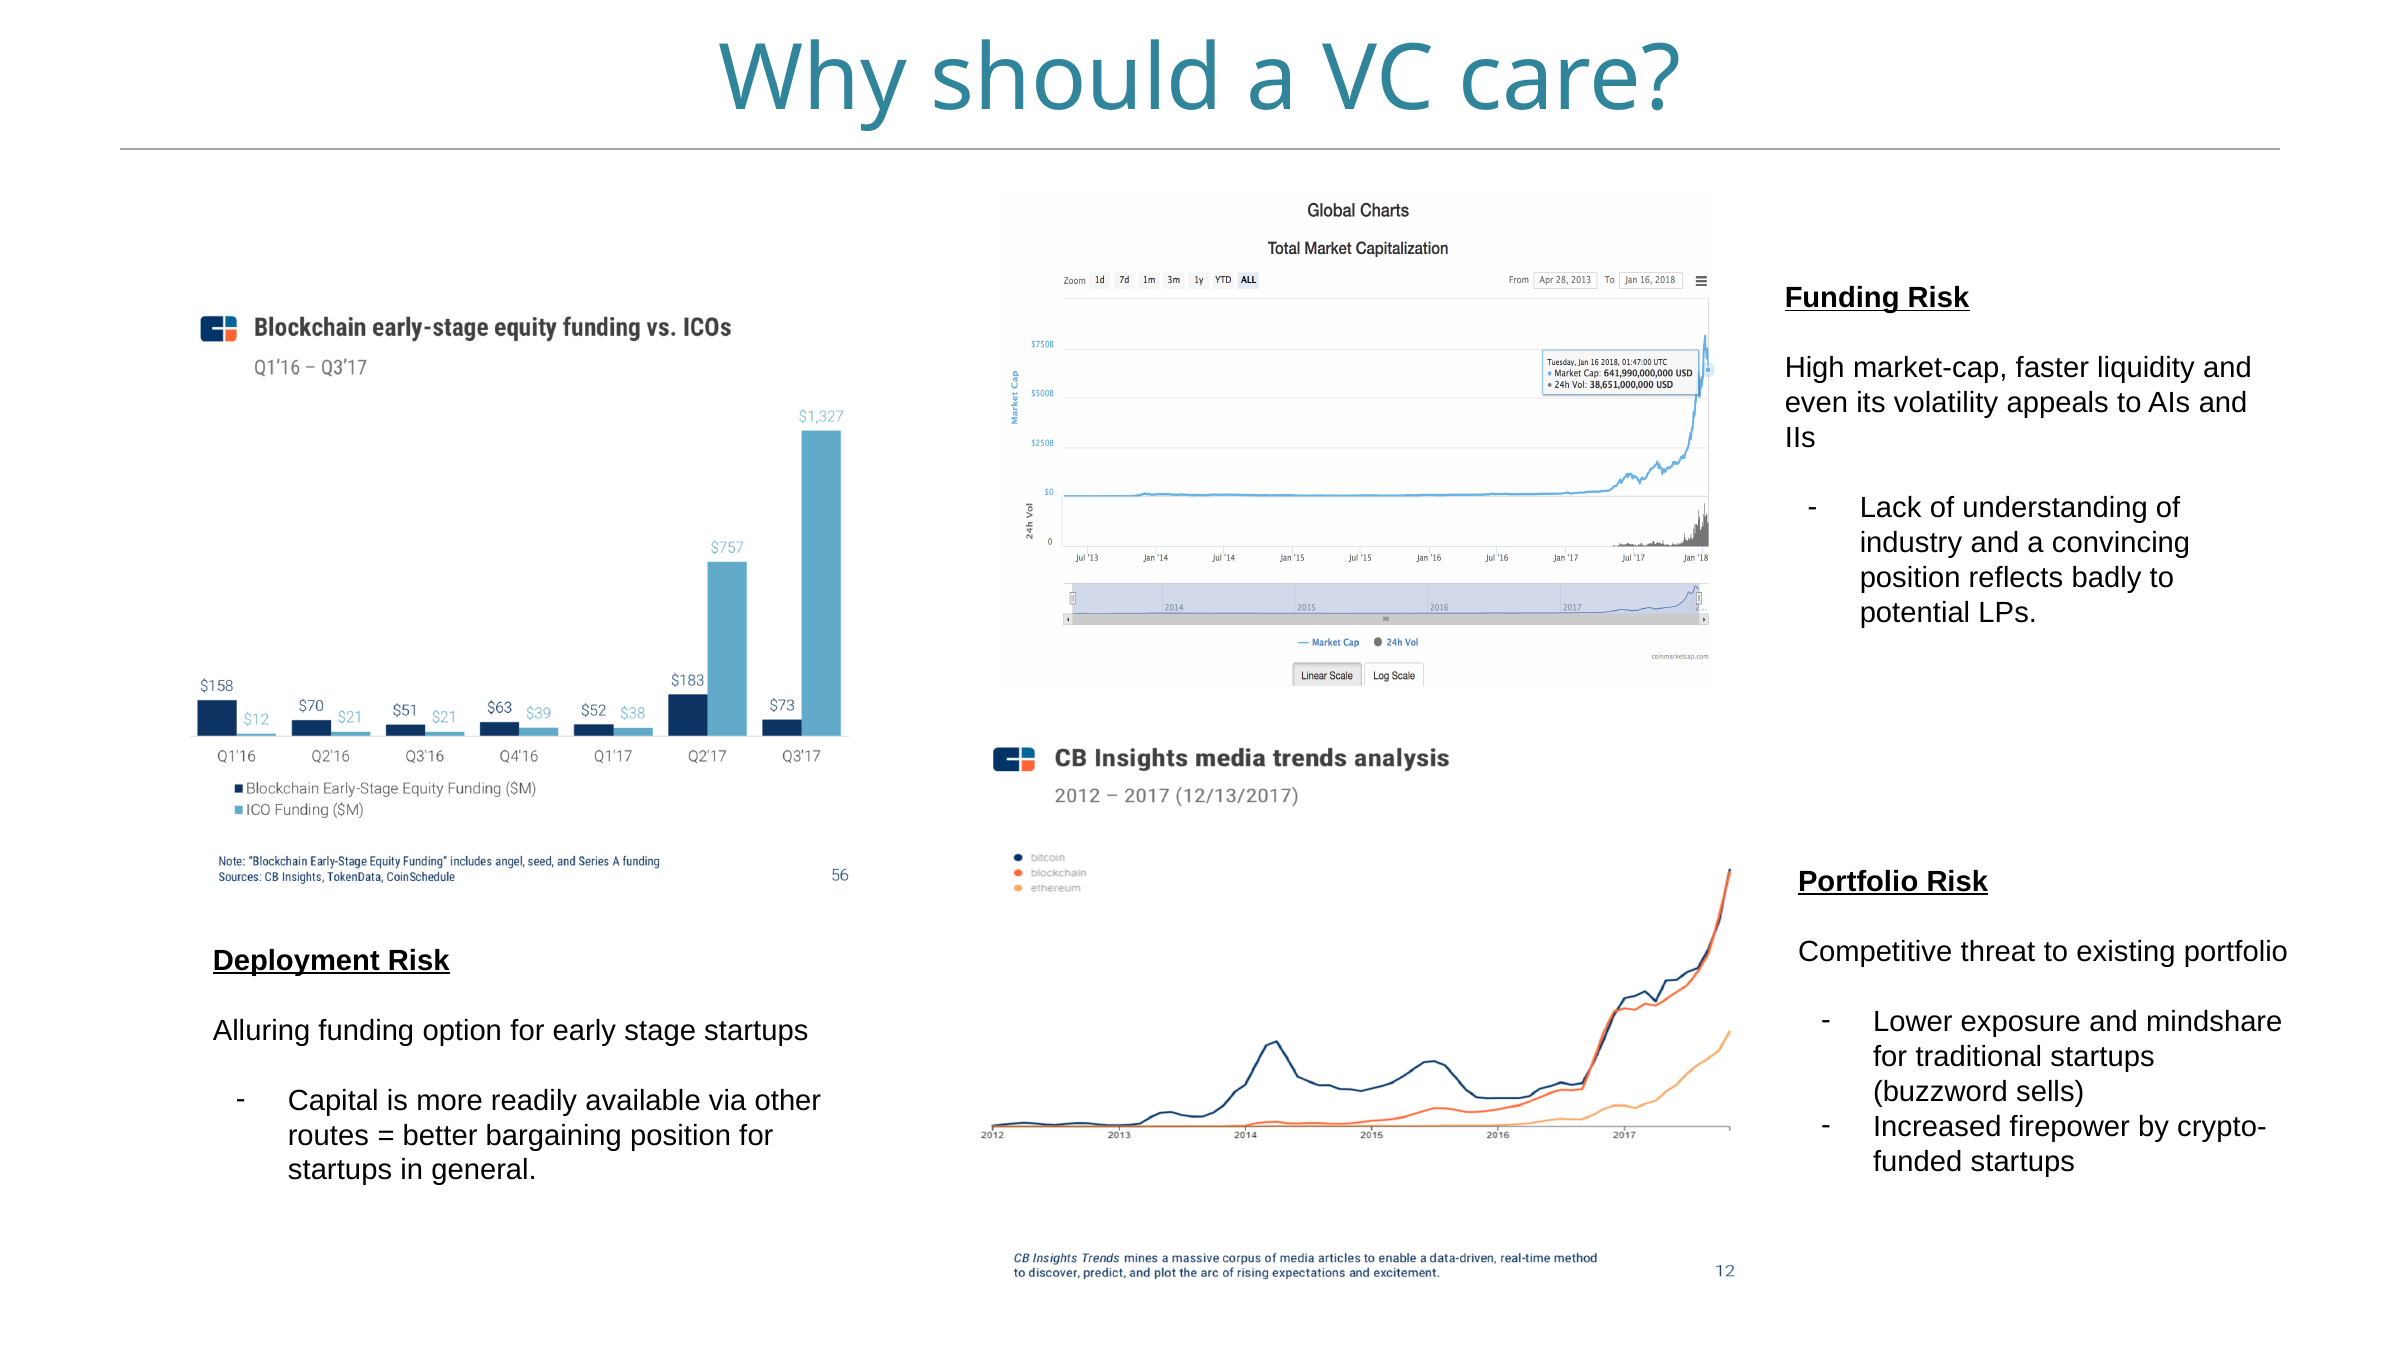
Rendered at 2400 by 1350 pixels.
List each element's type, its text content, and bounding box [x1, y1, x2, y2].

text_box Why should a VC care? [119, 10, 2280, 136]
picture [190, 301, 852, 898]
picture [1000, 188, 1716, 686]
picture [977, 742, 1739, 1291]
text_box Funding Risk High market-cap, faster liquidity and even its volatility appeals to AIs and IIs Lack of understanding of industry and a convincing position reflects badly to potential LPs. [1777, 271, 2286, 603]
text_box Portfolio Risk Competitive threat to existing portfolio Lower exposure and mindshare for traditional startups (buzzword sells) Increased firepower by crypto-funded startups [1790, 854, 2300, 1228]
text_box Deployment Risk Alluring funding option for early stage startups Capital is more readily available via other routes = better bargaining position for startups in general. [205, 933, 837, 1197]
